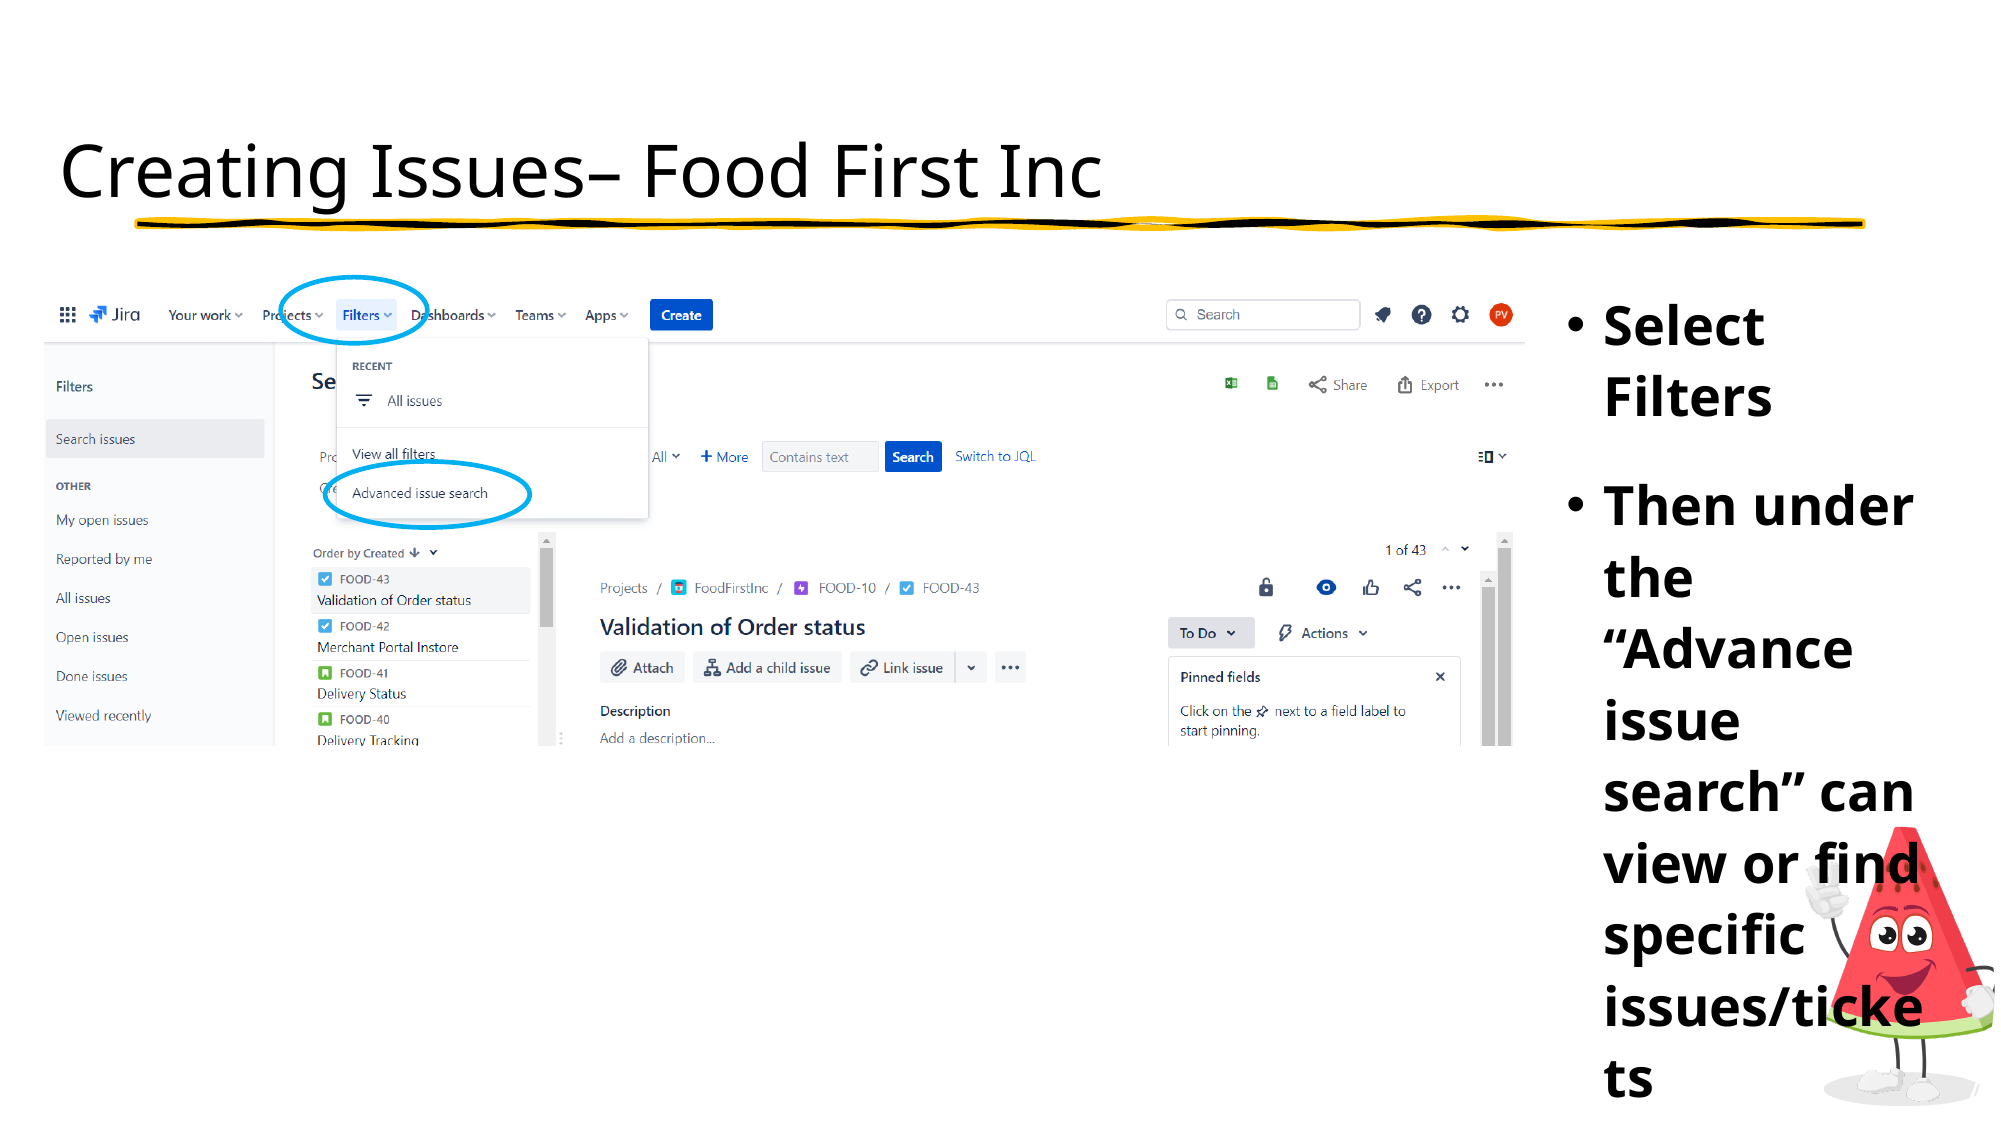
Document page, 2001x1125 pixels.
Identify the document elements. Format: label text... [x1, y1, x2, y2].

picture [44, 294, 1525, 746]
list Select Filters Then under the “Advance issue search” can view or find specific issues/tickets [1551, 277, 1956, 1066]
text_box [288, 276, 420, 294]
picture [284, 294, 424, 340]
title Creating Issues– Food First Inc [44, 59, 1956, 278]
picture [1805, 838, 1995, 1106]
